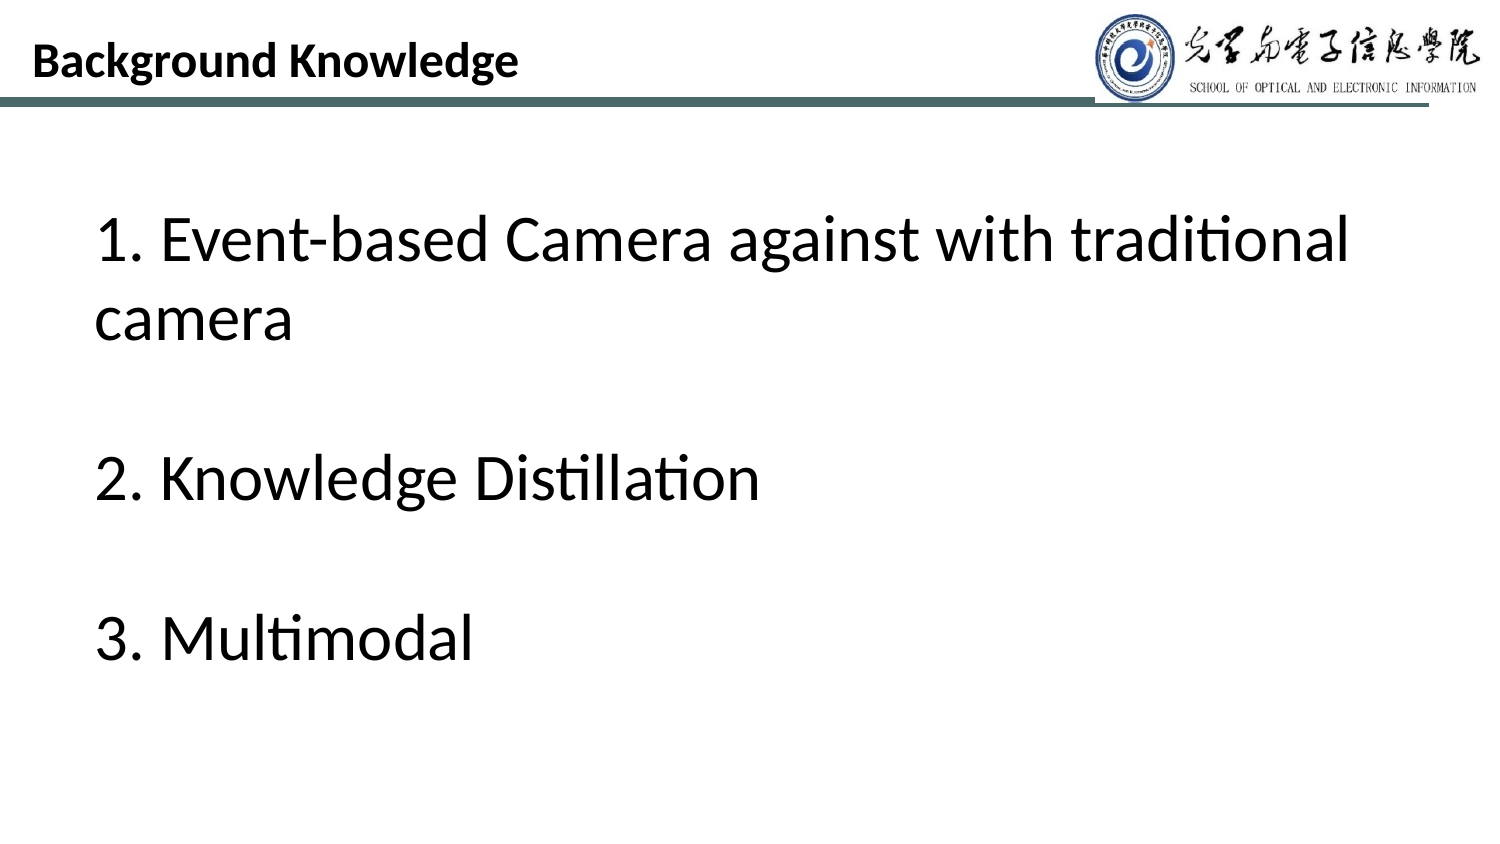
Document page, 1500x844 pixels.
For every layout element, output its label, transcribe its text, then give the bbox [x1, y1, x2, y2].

text_box 1. Event-based Camera against with traditional camera 2. Knowledge Distillation 3. Multimodal [80, 186, 1490, 682]
picture [1095, 14, 1483, 103]
text_box Background Knowledge [17, 20, 977, 96]
